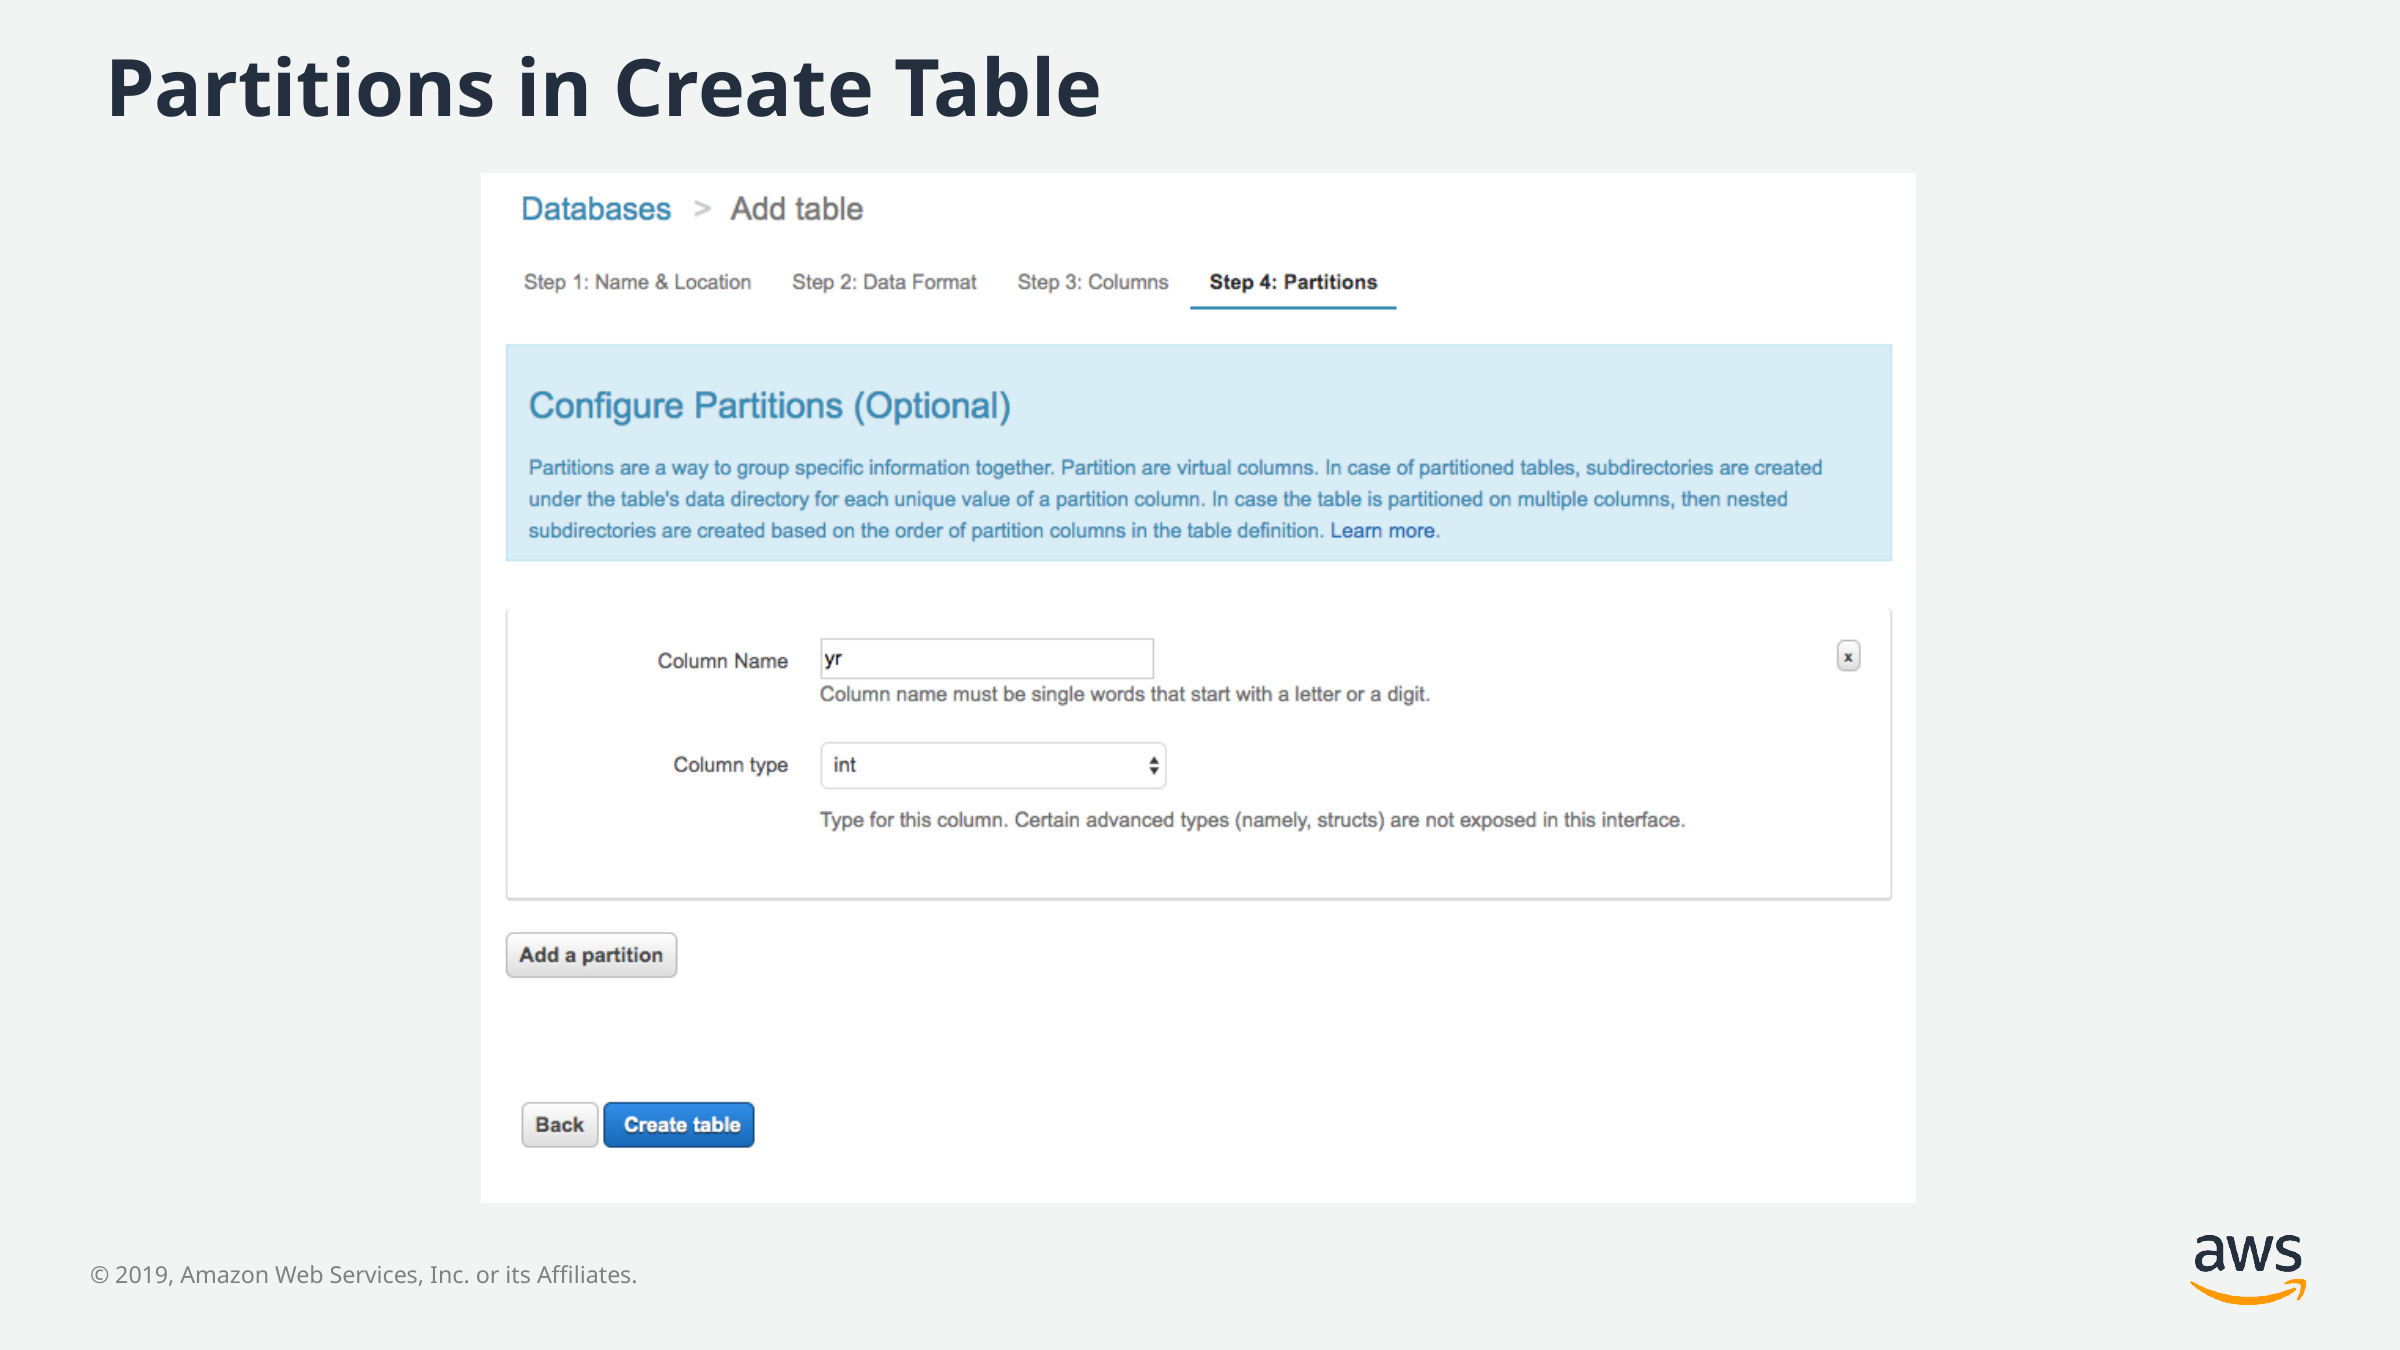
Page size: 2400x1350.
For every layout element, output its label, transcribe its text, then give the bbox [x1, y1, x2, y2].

title Partitions in Create Table [90, 30, 2307, 174]
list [481, 173, 1916, 1203]
picture [2190, 1235, 2306, 1305]
